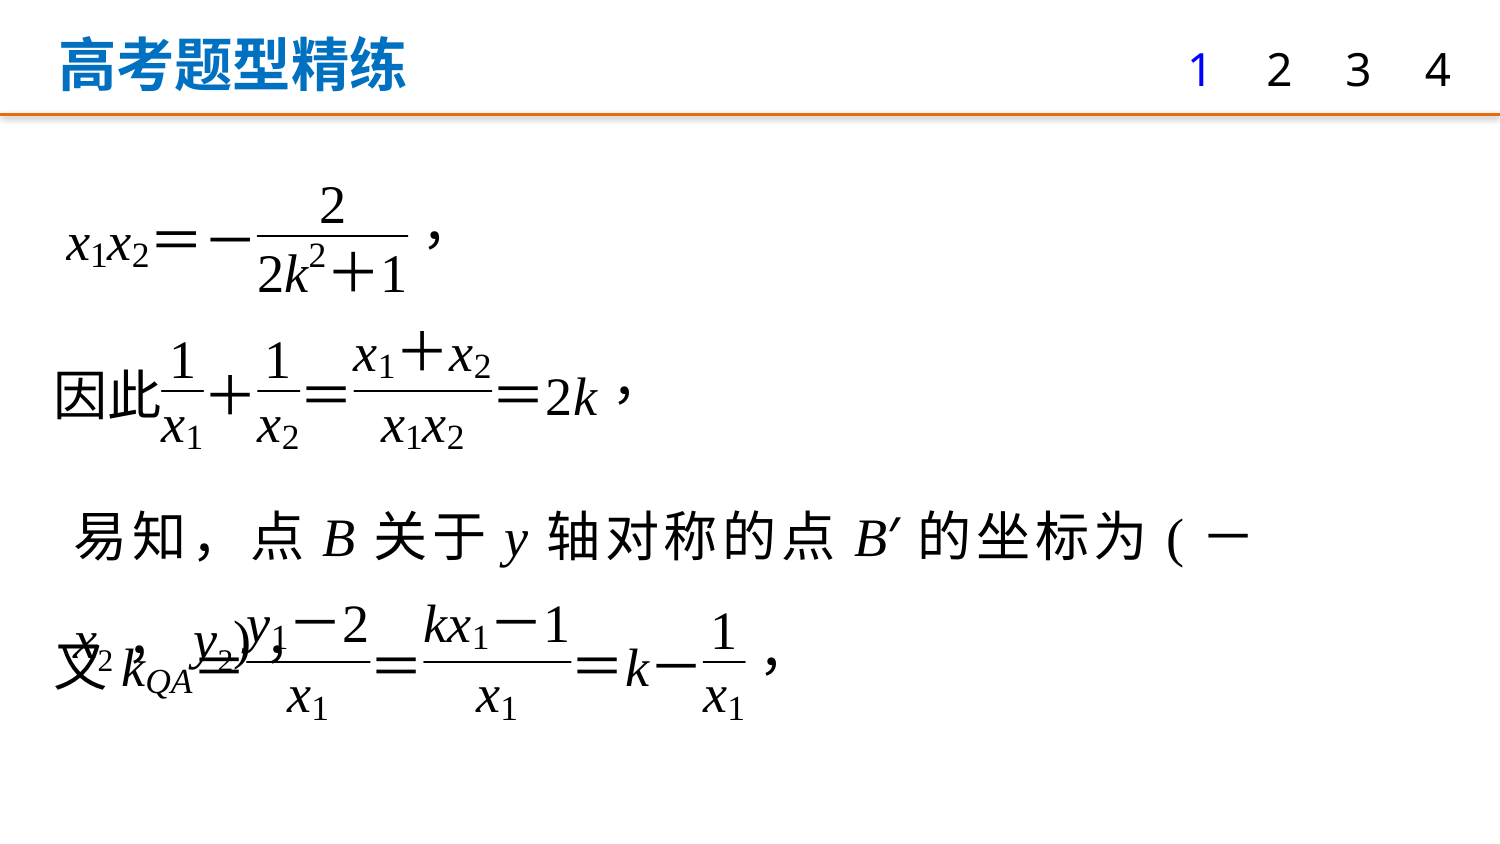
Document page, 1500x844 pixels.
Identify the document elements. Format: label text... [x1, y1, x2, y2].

text_box 4 [1403, 36, 1473, 106]
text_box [65, 173, 1483, 361]
text_box 2 [1244, 36, 1315, 106]
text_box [53, 587, 819, 777]
text_box 易知，点B关于y轴对称的点B′的坐标为(－x2，y2)， [58, 462, 1284, 588]
text_box 1 [1165, 36, 1235, 106]
text_box 高考题型精练 [43, 20, 423, 105]
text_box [53, 315, 819, 507]
text_box 3 [1323, 36, 1394, 106]
